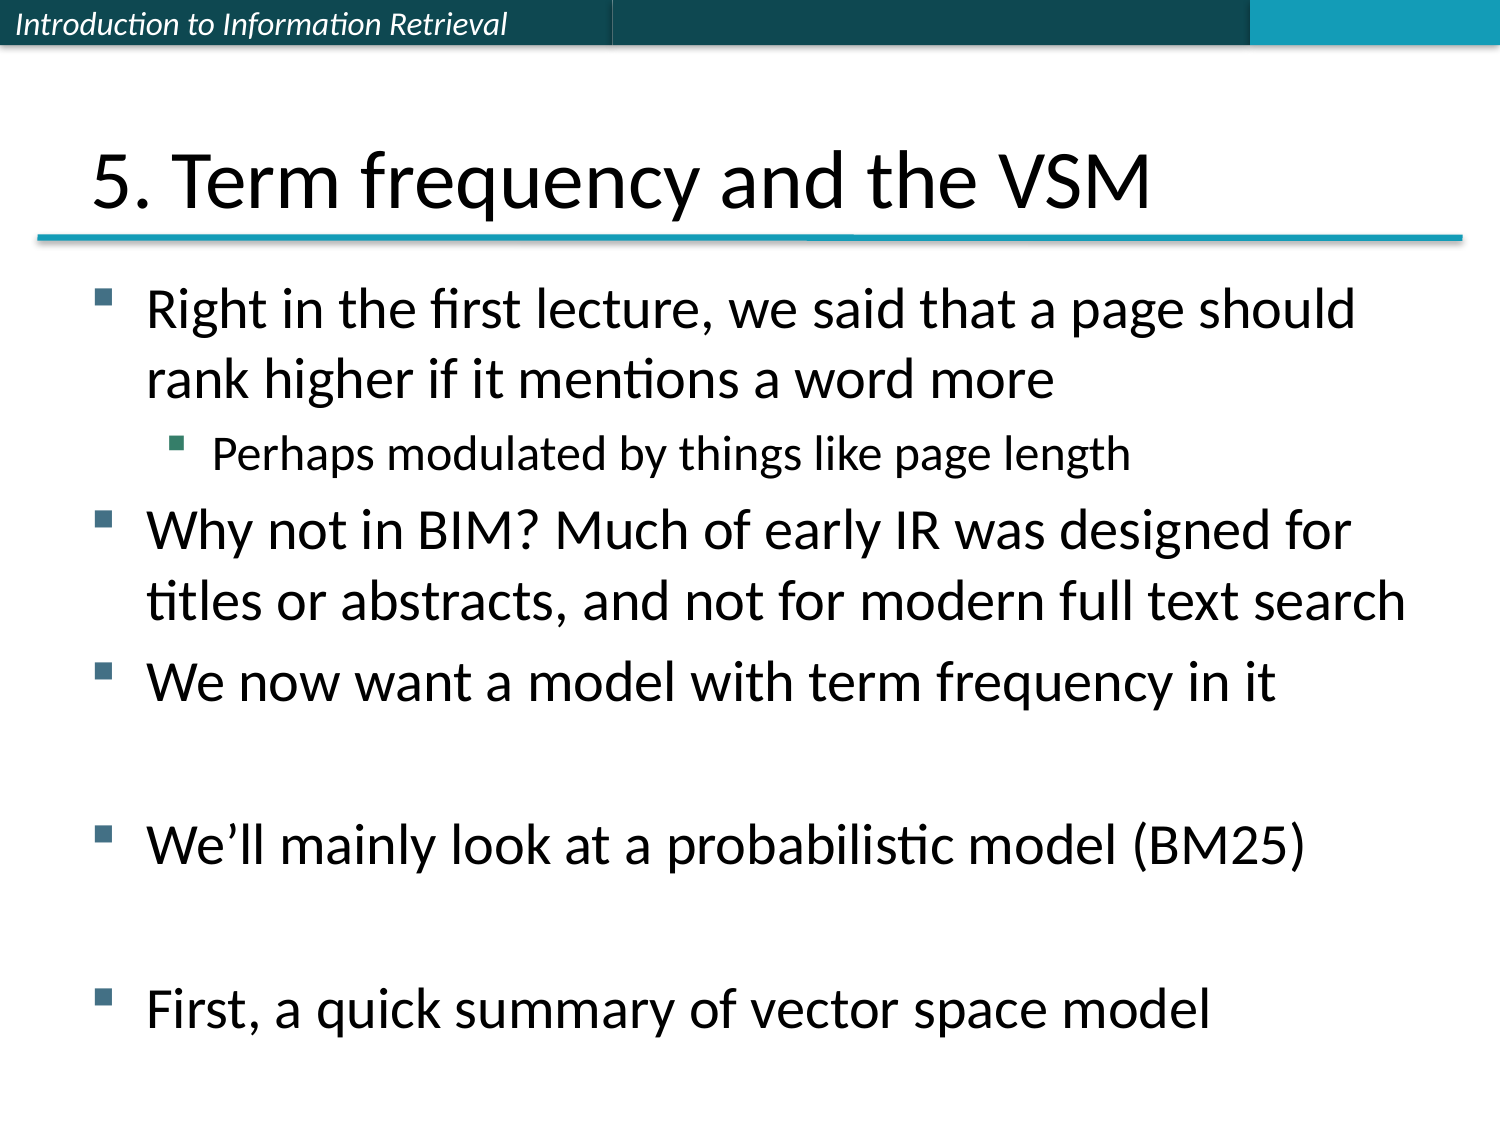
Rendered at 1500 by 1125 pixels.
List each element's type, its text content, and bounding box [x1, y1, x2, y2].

list Right in the first lecture, we said that a page should rank higher if it mentions a word more Perhaps modulated by things like page length Why not in BIM? Much of early IR was designed for titles or abstracts, and not for modern full text search We now want a model with term frequency in it We’ll mainly look at a probabilistic model (BM25) First, a quick summary of vector space model [75, 262, 1450, 1075]
title 5. Term frequency and the VSM [75, 45, 1425, 233]
